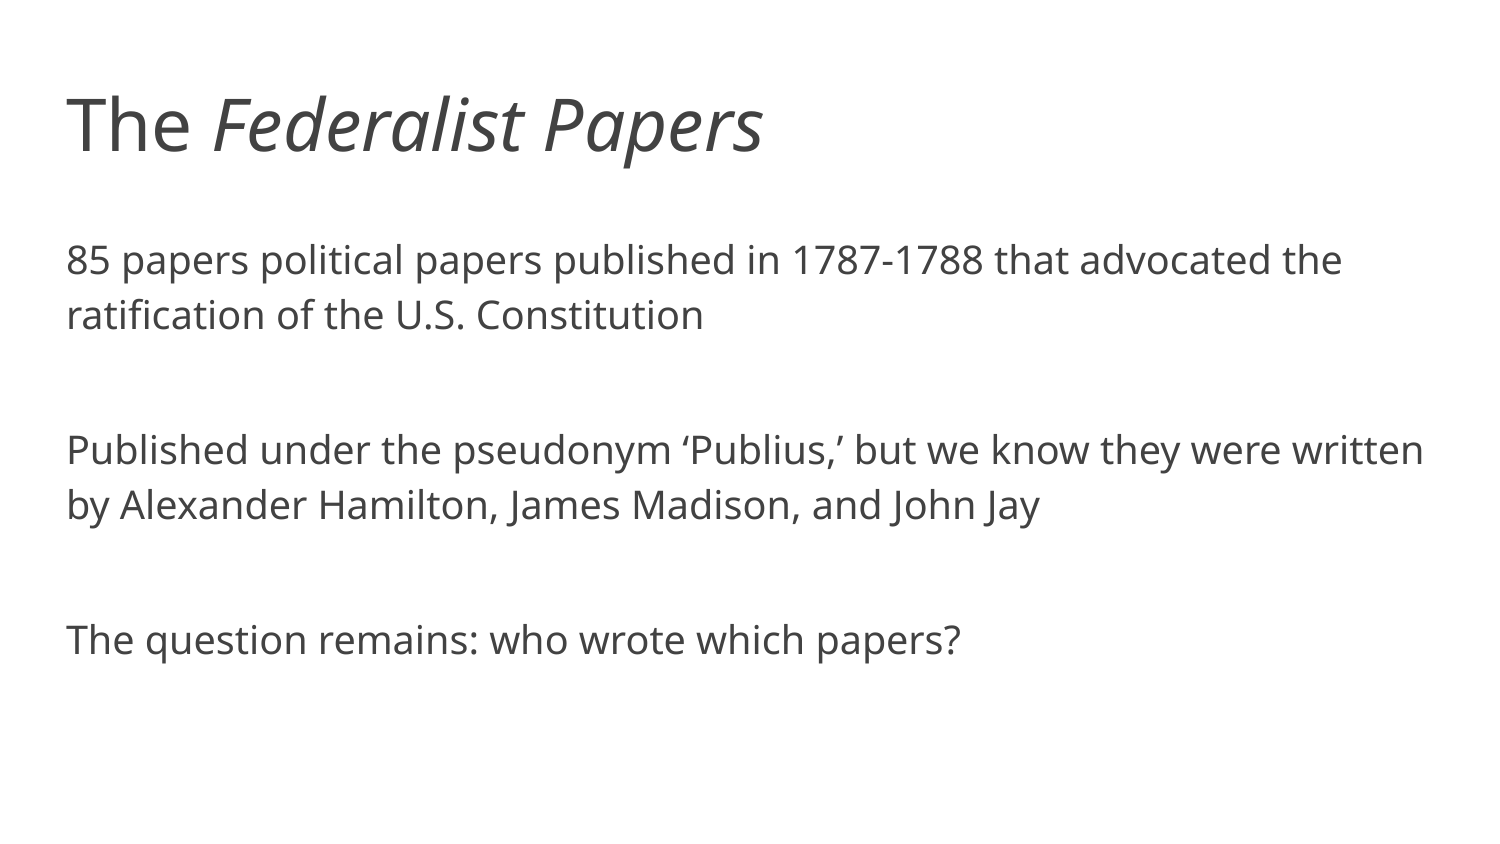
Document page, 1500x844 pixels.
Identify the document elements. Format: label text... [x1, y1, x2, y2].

title The Federalist Papers [51, 61, 1449, 182]
list 85 papers political papers published in 1787-1788 that advocated the ratification of the U.S. Constitution Published under the pseudonym ‘Publius,’ but we know they were written by Alexander Hamilton, James Madison, and John Jay The question remains: who wrote which papers? [51, 213, 1481, 826]
